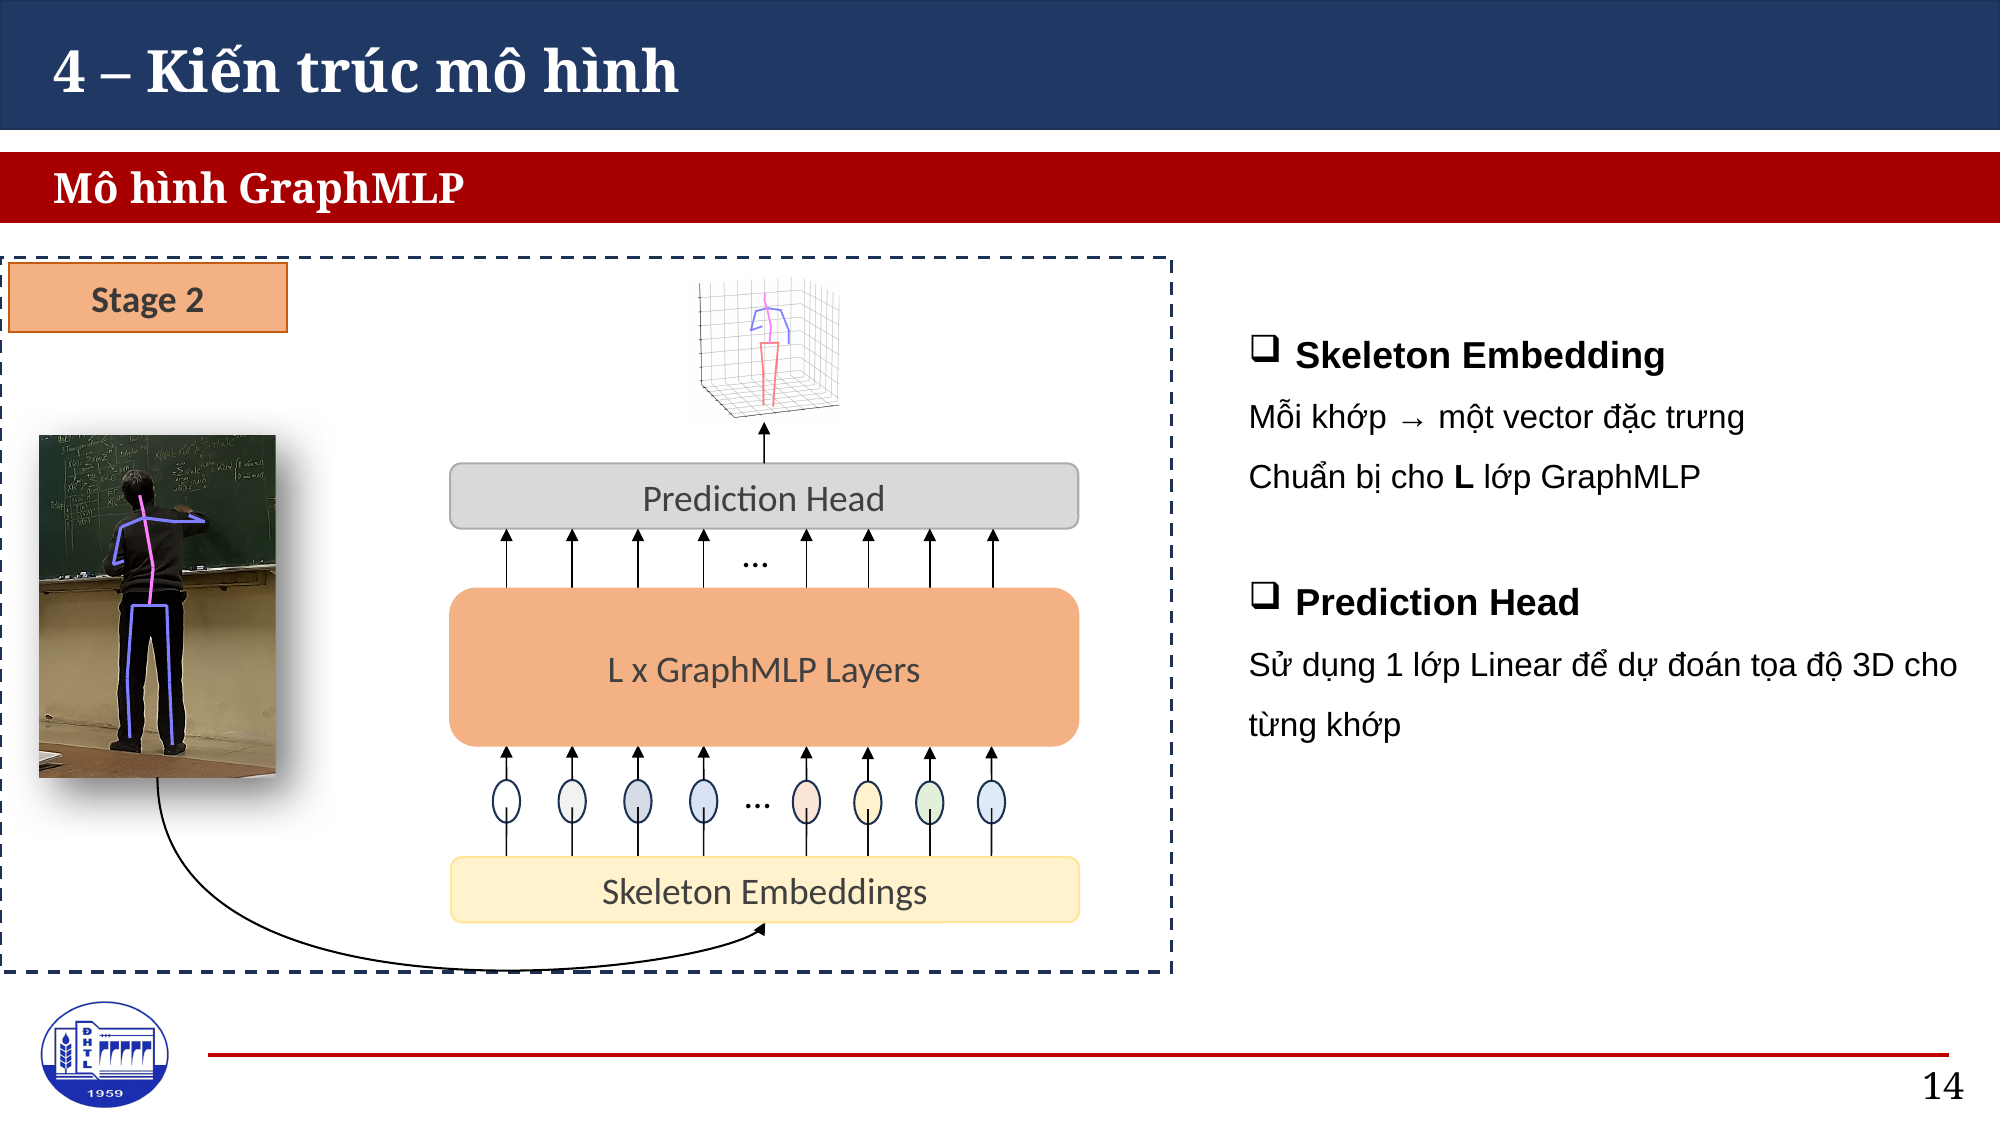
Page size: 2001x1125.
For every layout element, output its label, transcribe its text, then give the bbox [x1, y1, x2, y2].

picture [686, 275, 843, 422]
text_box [113, 560, 124, 565]
text_box Stage 2 [8, 262, 288, 333]
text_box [169, 682, 173, 746]
text_box … [730, 763, 786, 824]
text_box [166, 605, 170, 683]
text_box L x GraphMLP Layers [534, 587, 1080, 747]
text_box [120, 517, 144, 528]
text_box [0, 152, 2000, 223]
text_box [188, 515, 205, 522]
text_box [113, 527, 121, 560]
picture [39, 989, 170, 1121]
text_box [149, 567, 154, 605]
text_box [689, 779, 719, 824]
text_box 4 – Kiến trúc mô hình [39, 27, 1648, 112]
text_box [976, 779, 1007, 825]
text_box Mô hình GraphMLP [39, 154, 1648, 220]
text_box [557, 779, 587, 824]
picture [39, 435, 276, 778]
text_box [0, 256, 1173, 973]
text_box [791, 779, 822, 825]
text_box Prediction Head [449, 462, 1080, 530]
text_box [139, 495, 144, 513]
text_box [853, 780, 883, 826]
text_box Skeleton Embedding Mỗi khớp → một vector đặc trưng Chuẩn bị cho L lớp GraphMLP Prediction Head Sử dụng 1 lớp Linear để dự đoán tọa độ 3D cho từng khớp [1233, 300, 2000, 750]
text_box [975, 537, 1448, 1010]
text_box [143, 512, 154, 517]
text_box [143, 522, 154, 568]
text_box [388, 545, 534, 1125]
text_box [915, 780, 945, 826]
text_box Skeleton Embeddings [534, 856, 1081, 924]
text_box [127, 605, 133, 679]
text_box [623, 779, 653, 824]
text_box 14 [1907, 1054, 1991, 1115]
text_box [143, 517, 177, 522]
text_box [0, 0, 2000, 130]
text_box … [727, 522, 784, 583]
